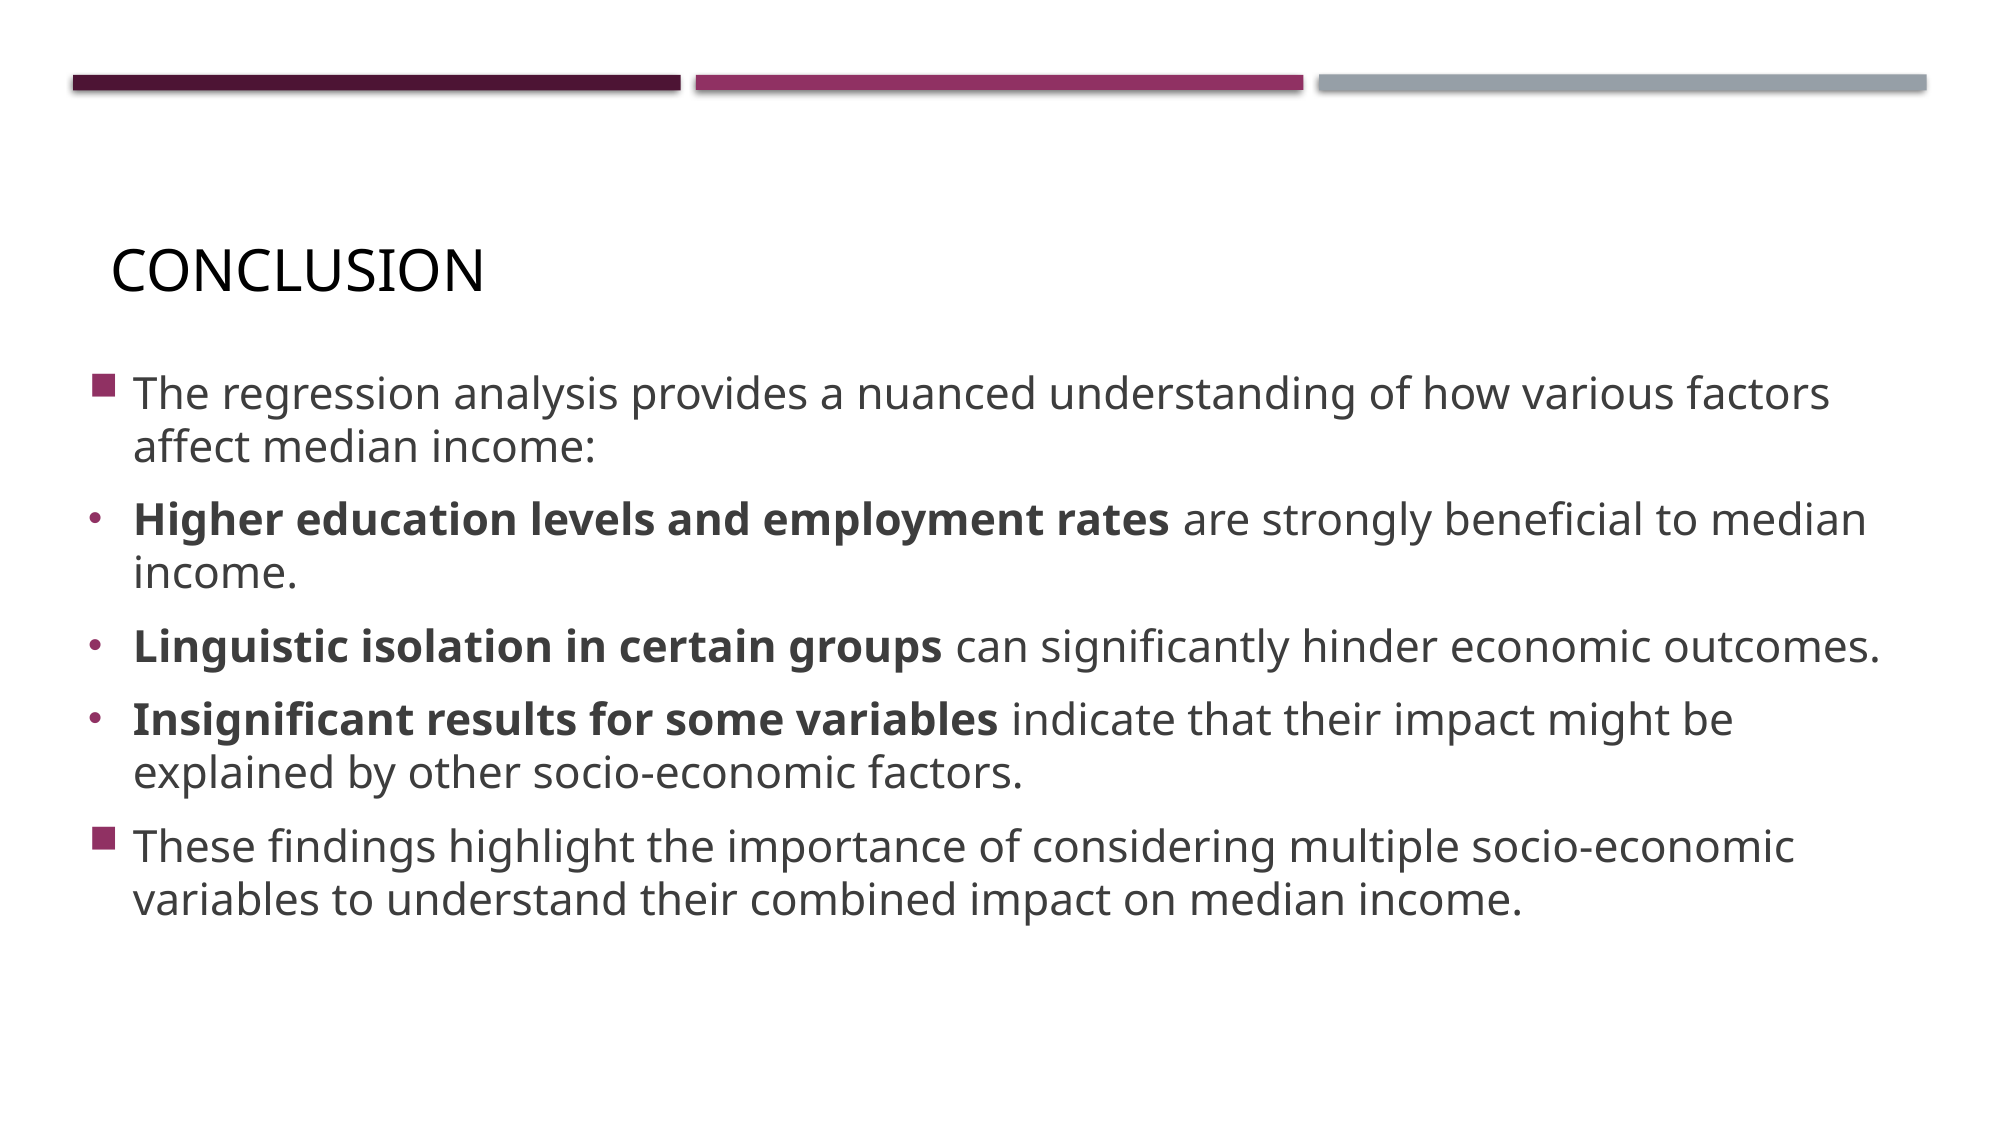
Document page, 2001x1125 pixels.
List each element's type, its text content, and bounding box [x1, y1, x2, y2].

title Conclusion [95, 115, 1905, 311]
list The regression analysis provides a nuanced understanding of how various factors affect median income: Higher education levels and employment rates are strongly beneficial to median income. Linguistic isolation in certain groups can significantly hinder economic outcomes. Insignificant results for some variables indicate that their impact might be explained by other socio-economic factors. These findings highlight the importance of considering multiple socio-economic variables to understand their combined impact on median income. [73, 327, 1905, 962]
